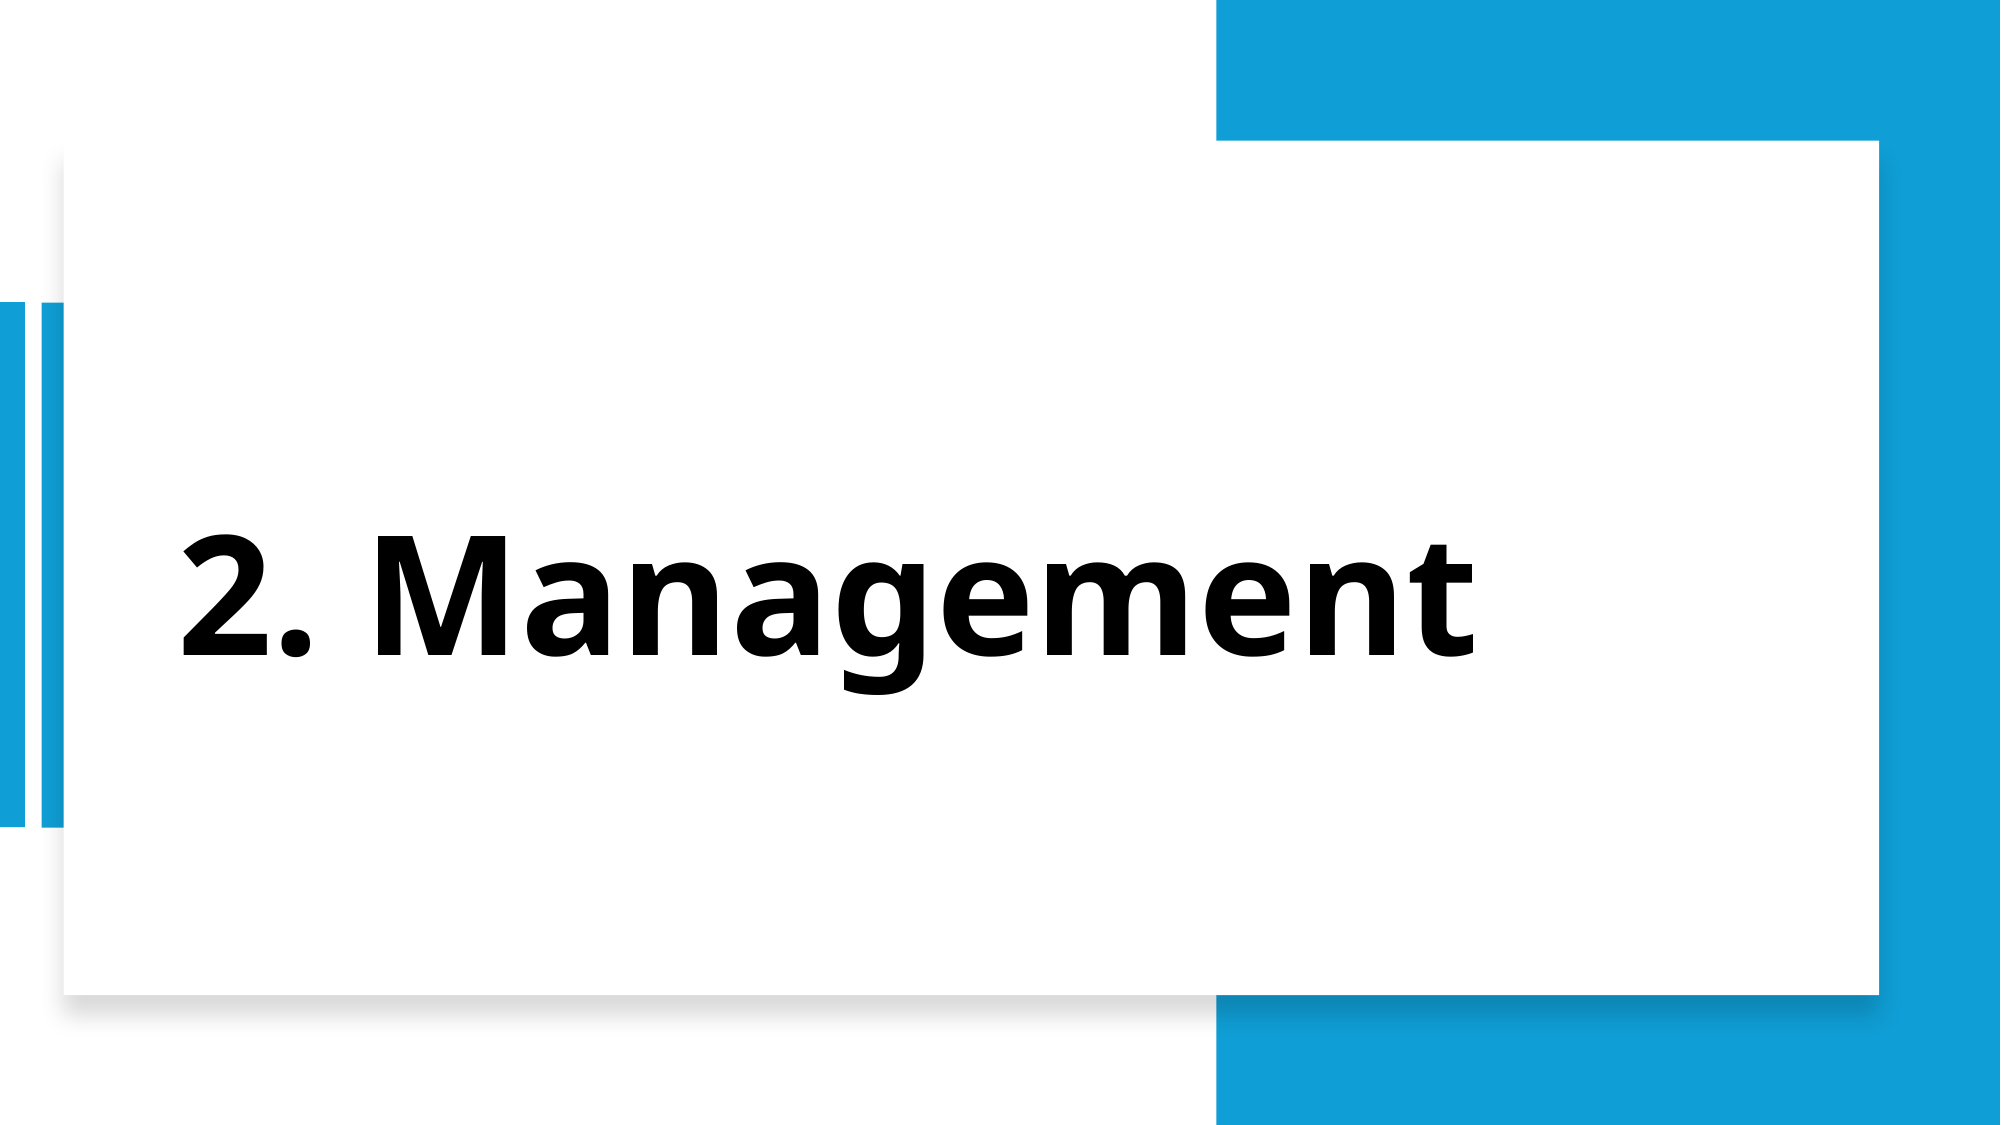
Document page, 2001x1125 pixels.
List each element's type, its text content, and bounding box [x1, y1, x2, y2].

text_box [40, 301, 53, 829]
text_box [1215, 0, 2000, 1125]
text_box [0, 0, 1215, 1125]
text_box [0, 301, 27, 829]
text_box [62, 139, 1881, 997]
text_box 2. Management [162, 503, 1788, 929]
